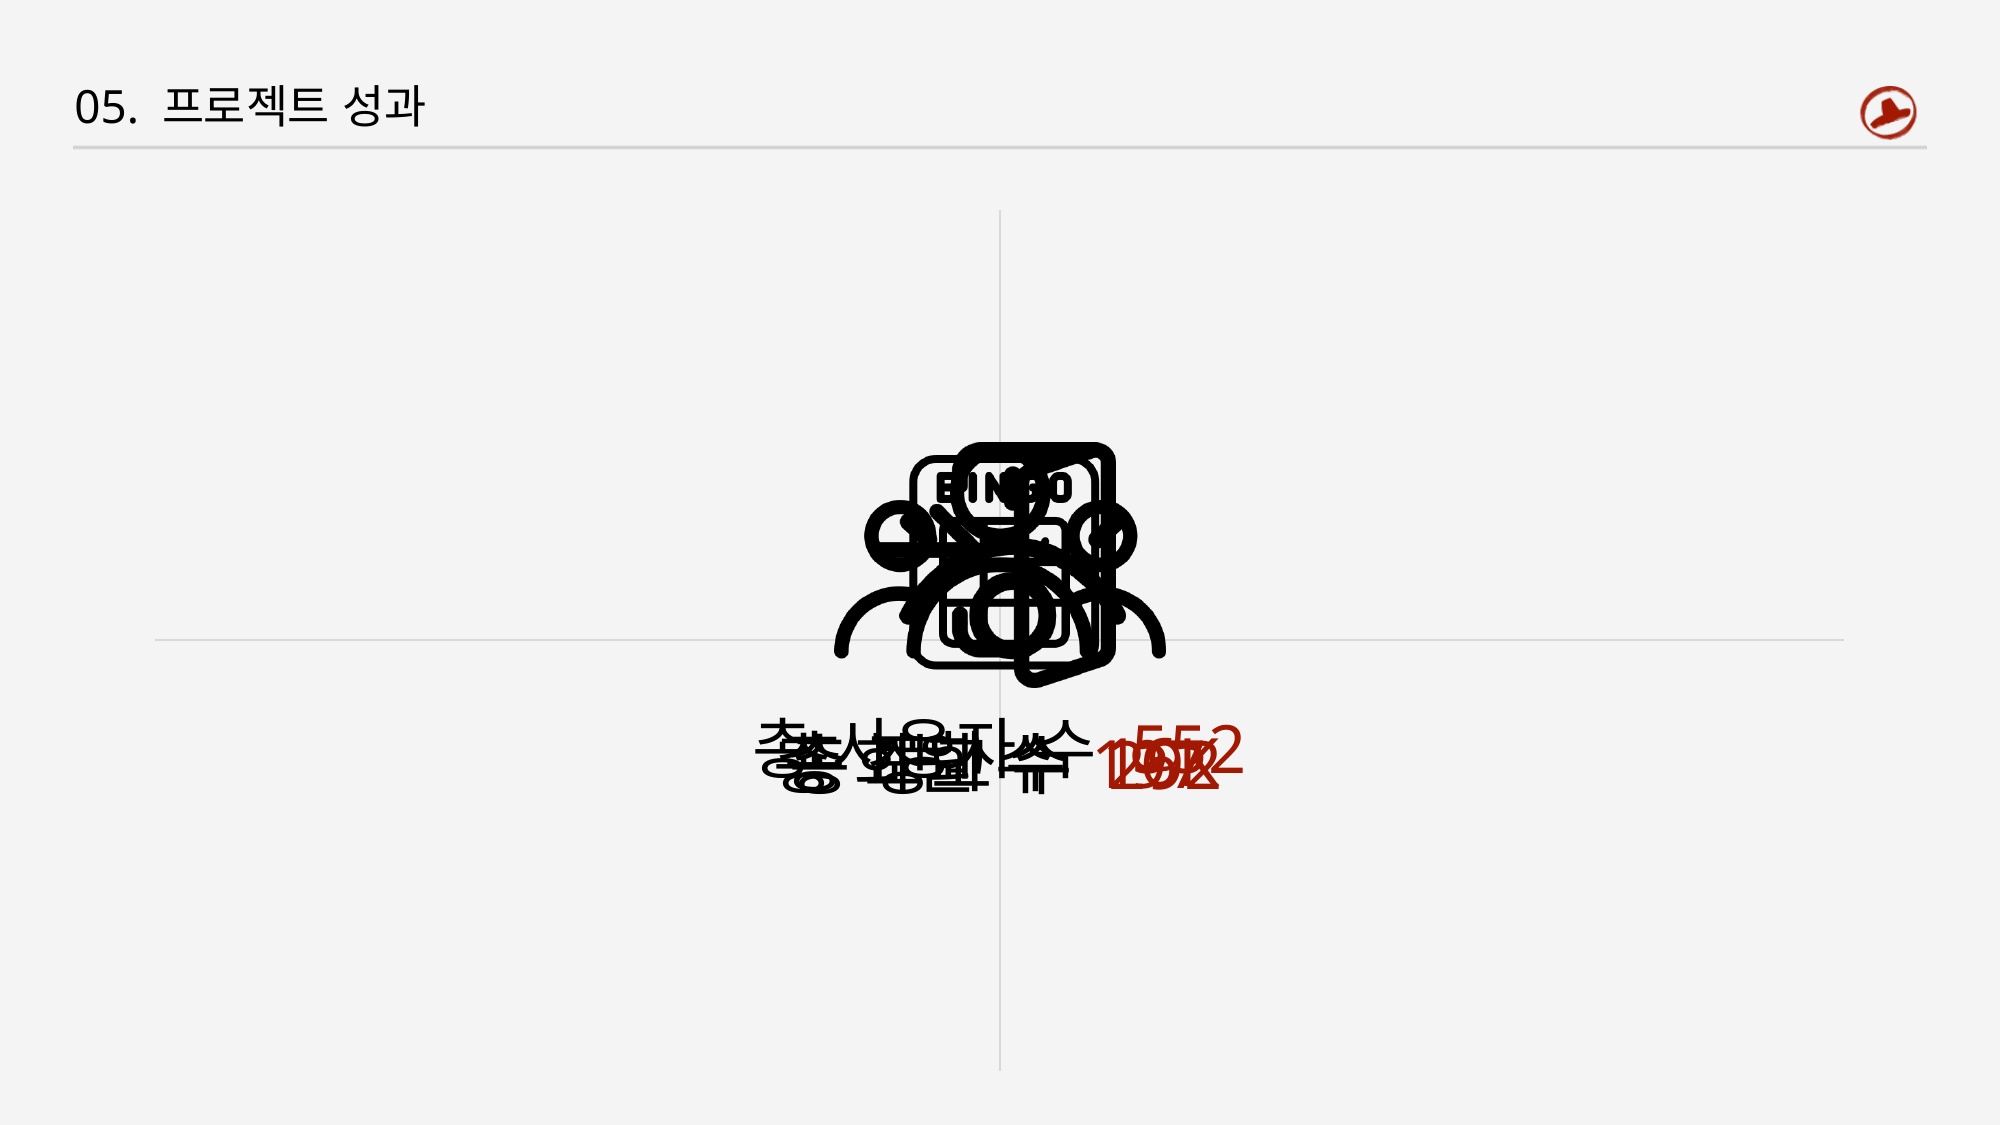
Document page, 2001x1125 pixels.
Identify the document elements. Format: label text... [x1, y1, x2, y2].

text_box 05. 프로젝트 성과 [59, 70, 442, 141]
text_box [777, 442, 788, 811]
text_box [73, 141, 1927, 154]
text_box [788, 415, 1225, 812]
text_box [1850, 86, 1927, 140]
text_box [751, 384, 1247, 788]
